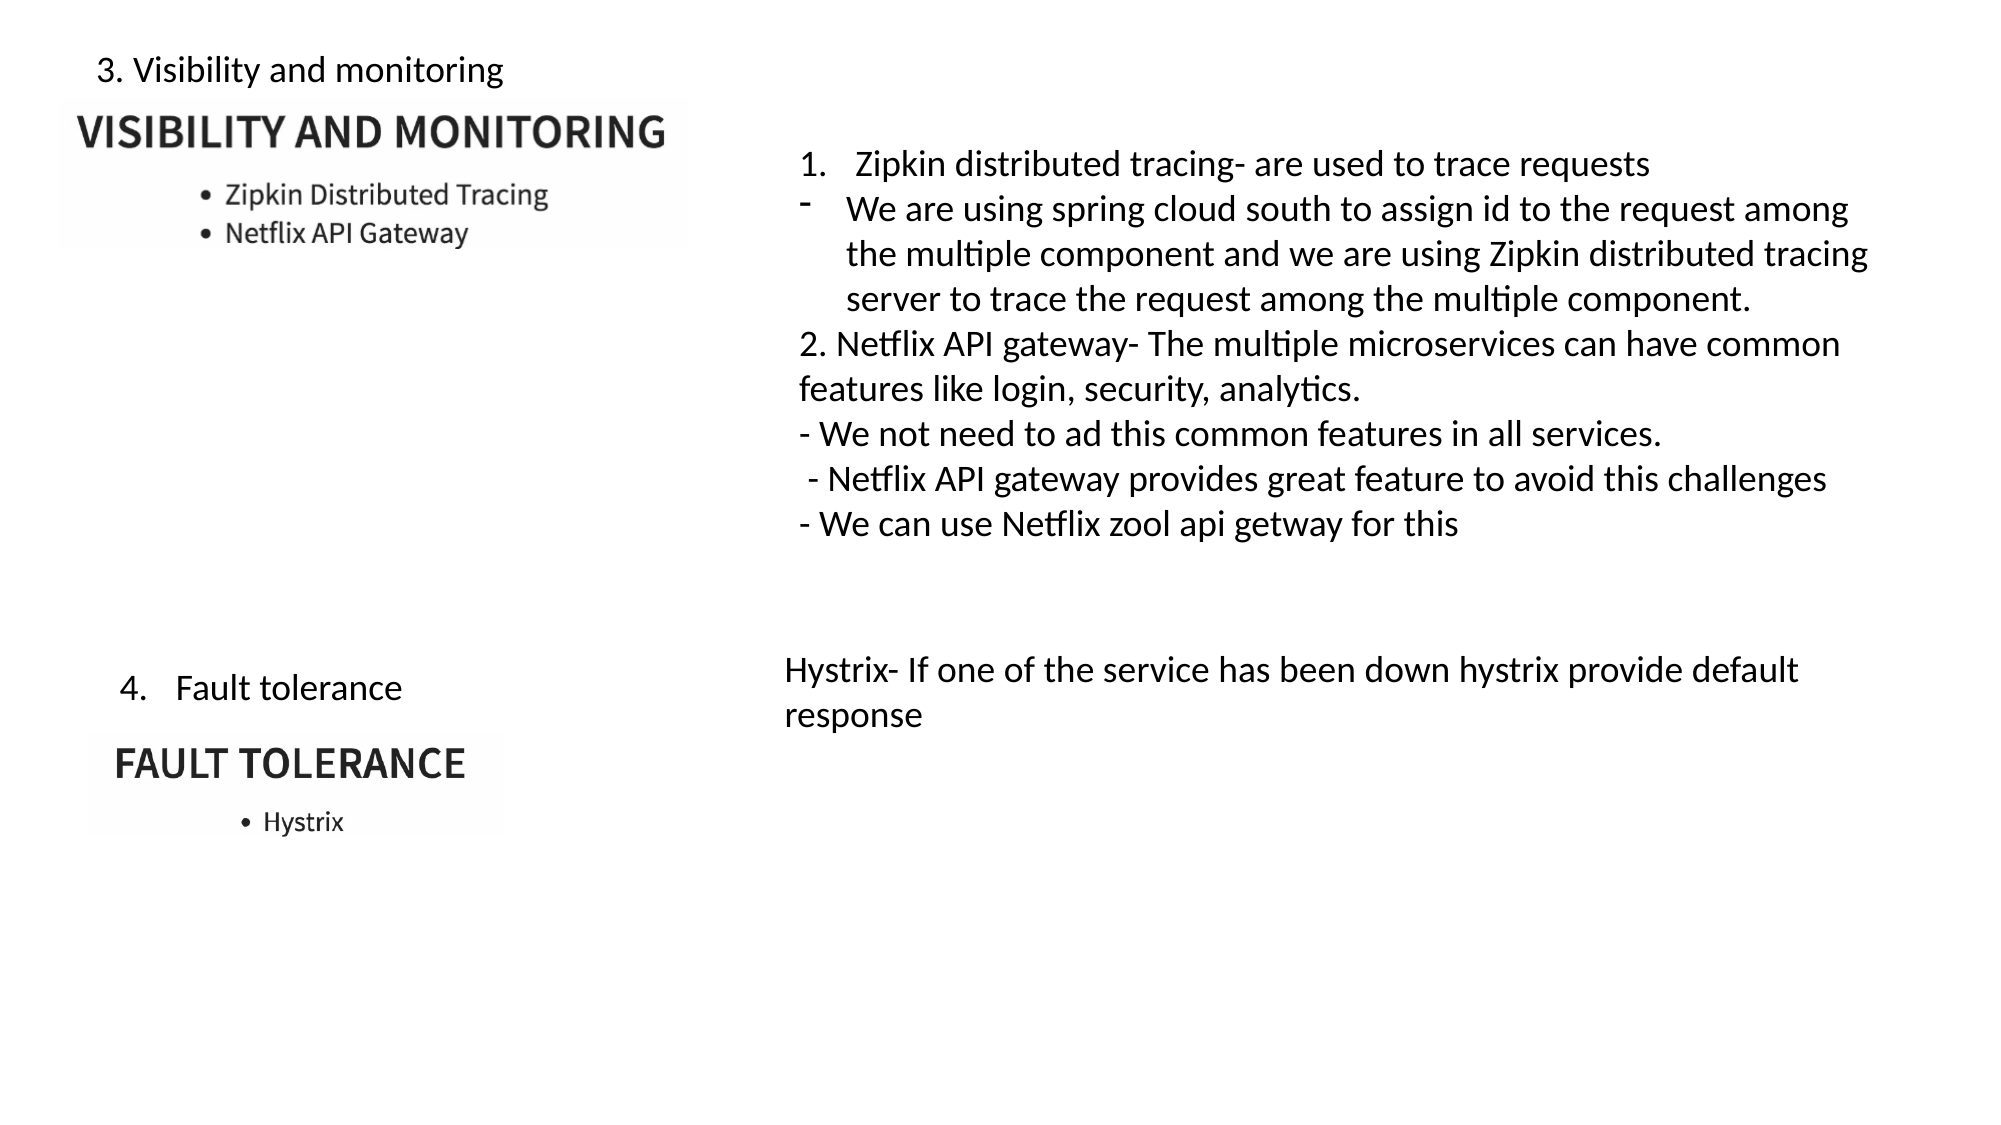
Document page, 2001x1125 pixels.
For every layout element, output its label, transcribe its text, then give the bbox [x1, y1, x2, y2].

picture [58, 98, 689, 249]
text_box 3. Visibility and monitoring [81, 37, 1981, 98]
picture [87, 732, 504, 837]
text_box Fault tolerance [104, 655, 487, 716]
text_box Zipkin distributed tracing- are used to trace requests We are using spring cloud south to assign id to the request among the multiple component and we are using Zipkin distributed tracing server to trace the request among the multiple component. 2. Netflix API gateway- The multiple microservices can have common features like login, security, analytics. - We not need to ad this common features in all services. - Netflix API gateway provides great feature to avoid this challenges - We can use Netflix zool api getway for this [784, 131, 1905, 552]
text_box Hystrix- If one of the service has been down hystrix provide default response [769, 637, 1871, 743]
